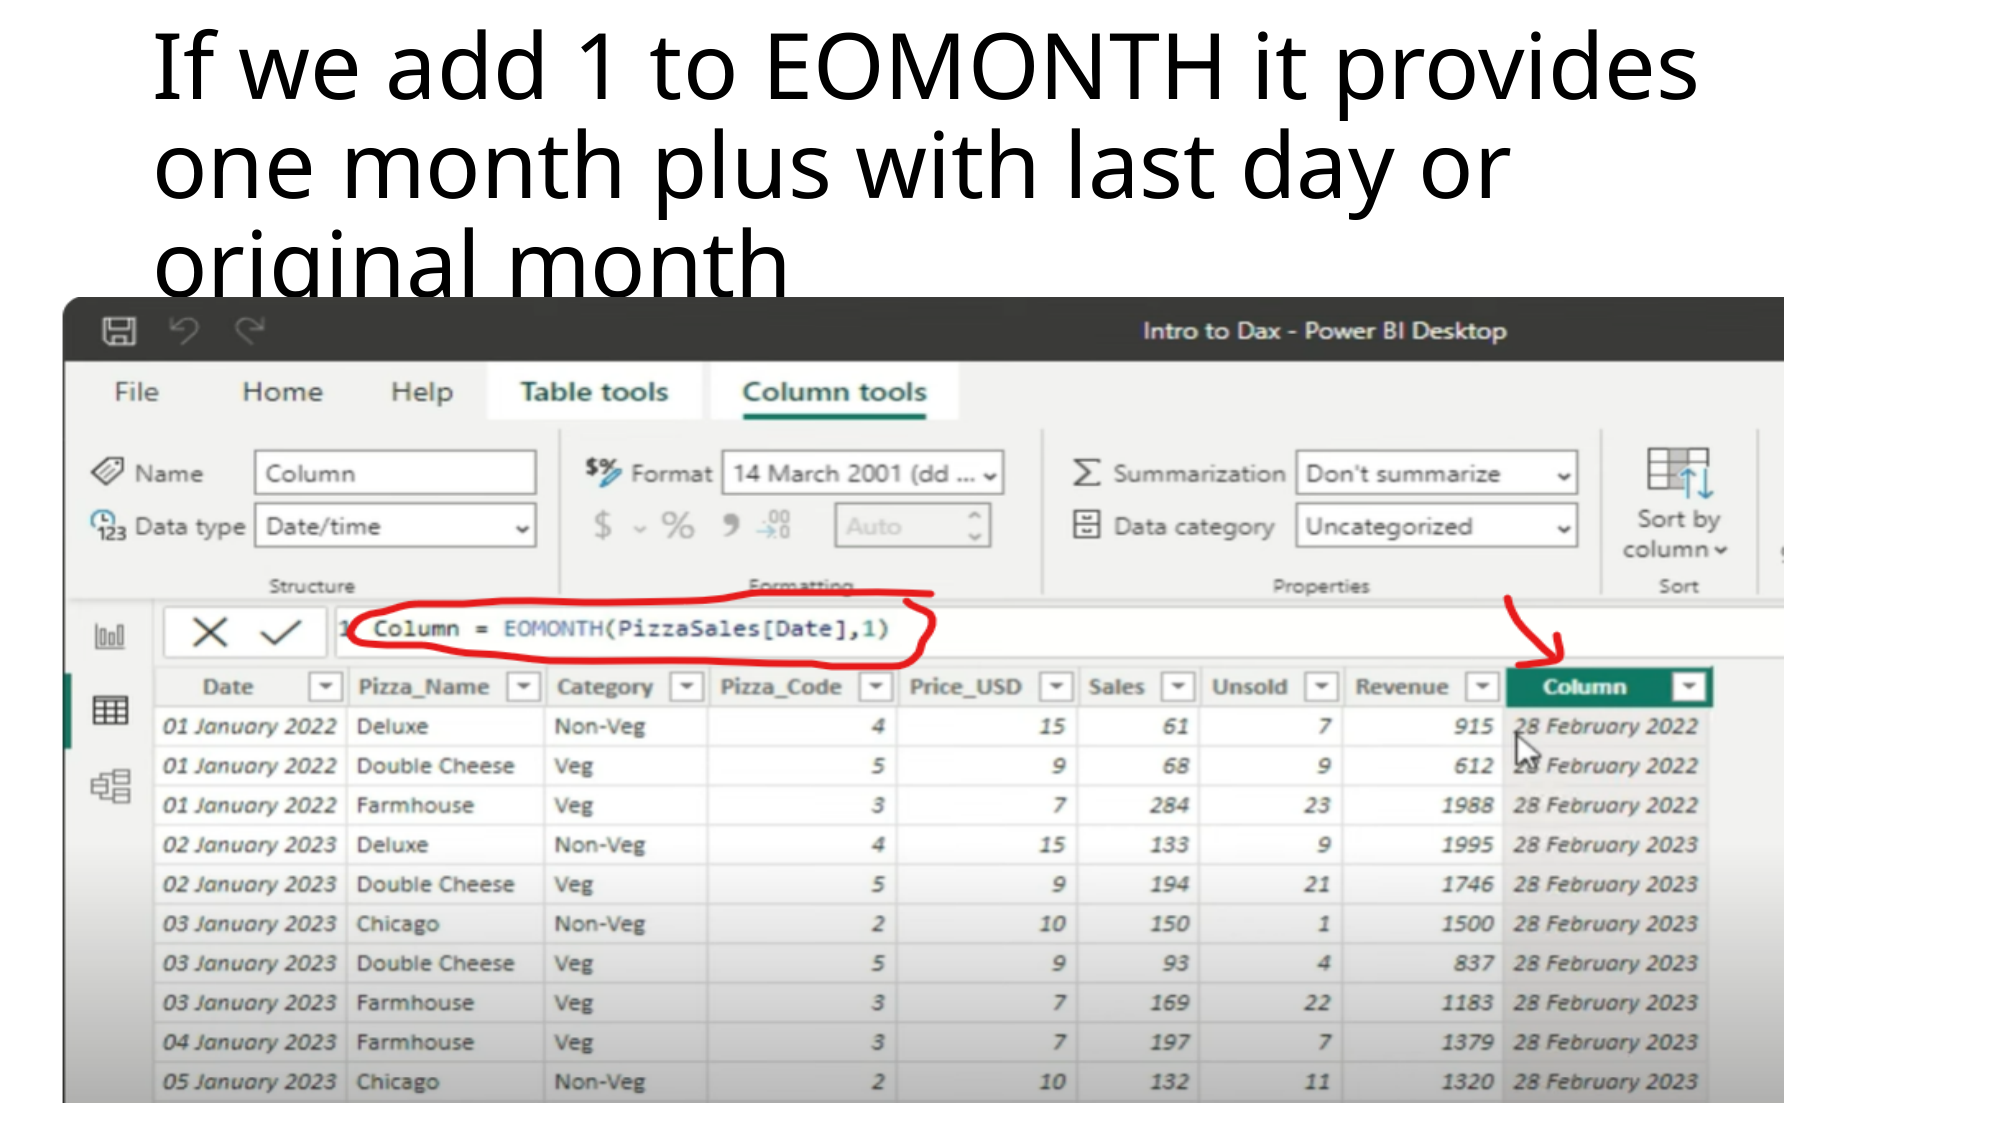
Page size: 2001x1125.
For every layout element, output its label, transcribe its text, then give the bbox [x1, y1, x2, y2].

title If we add 1 to EOMONTH it provides one month plus with last day or original month [137, 59, 1863, 278]
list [58, 297, 1784, 1103]
